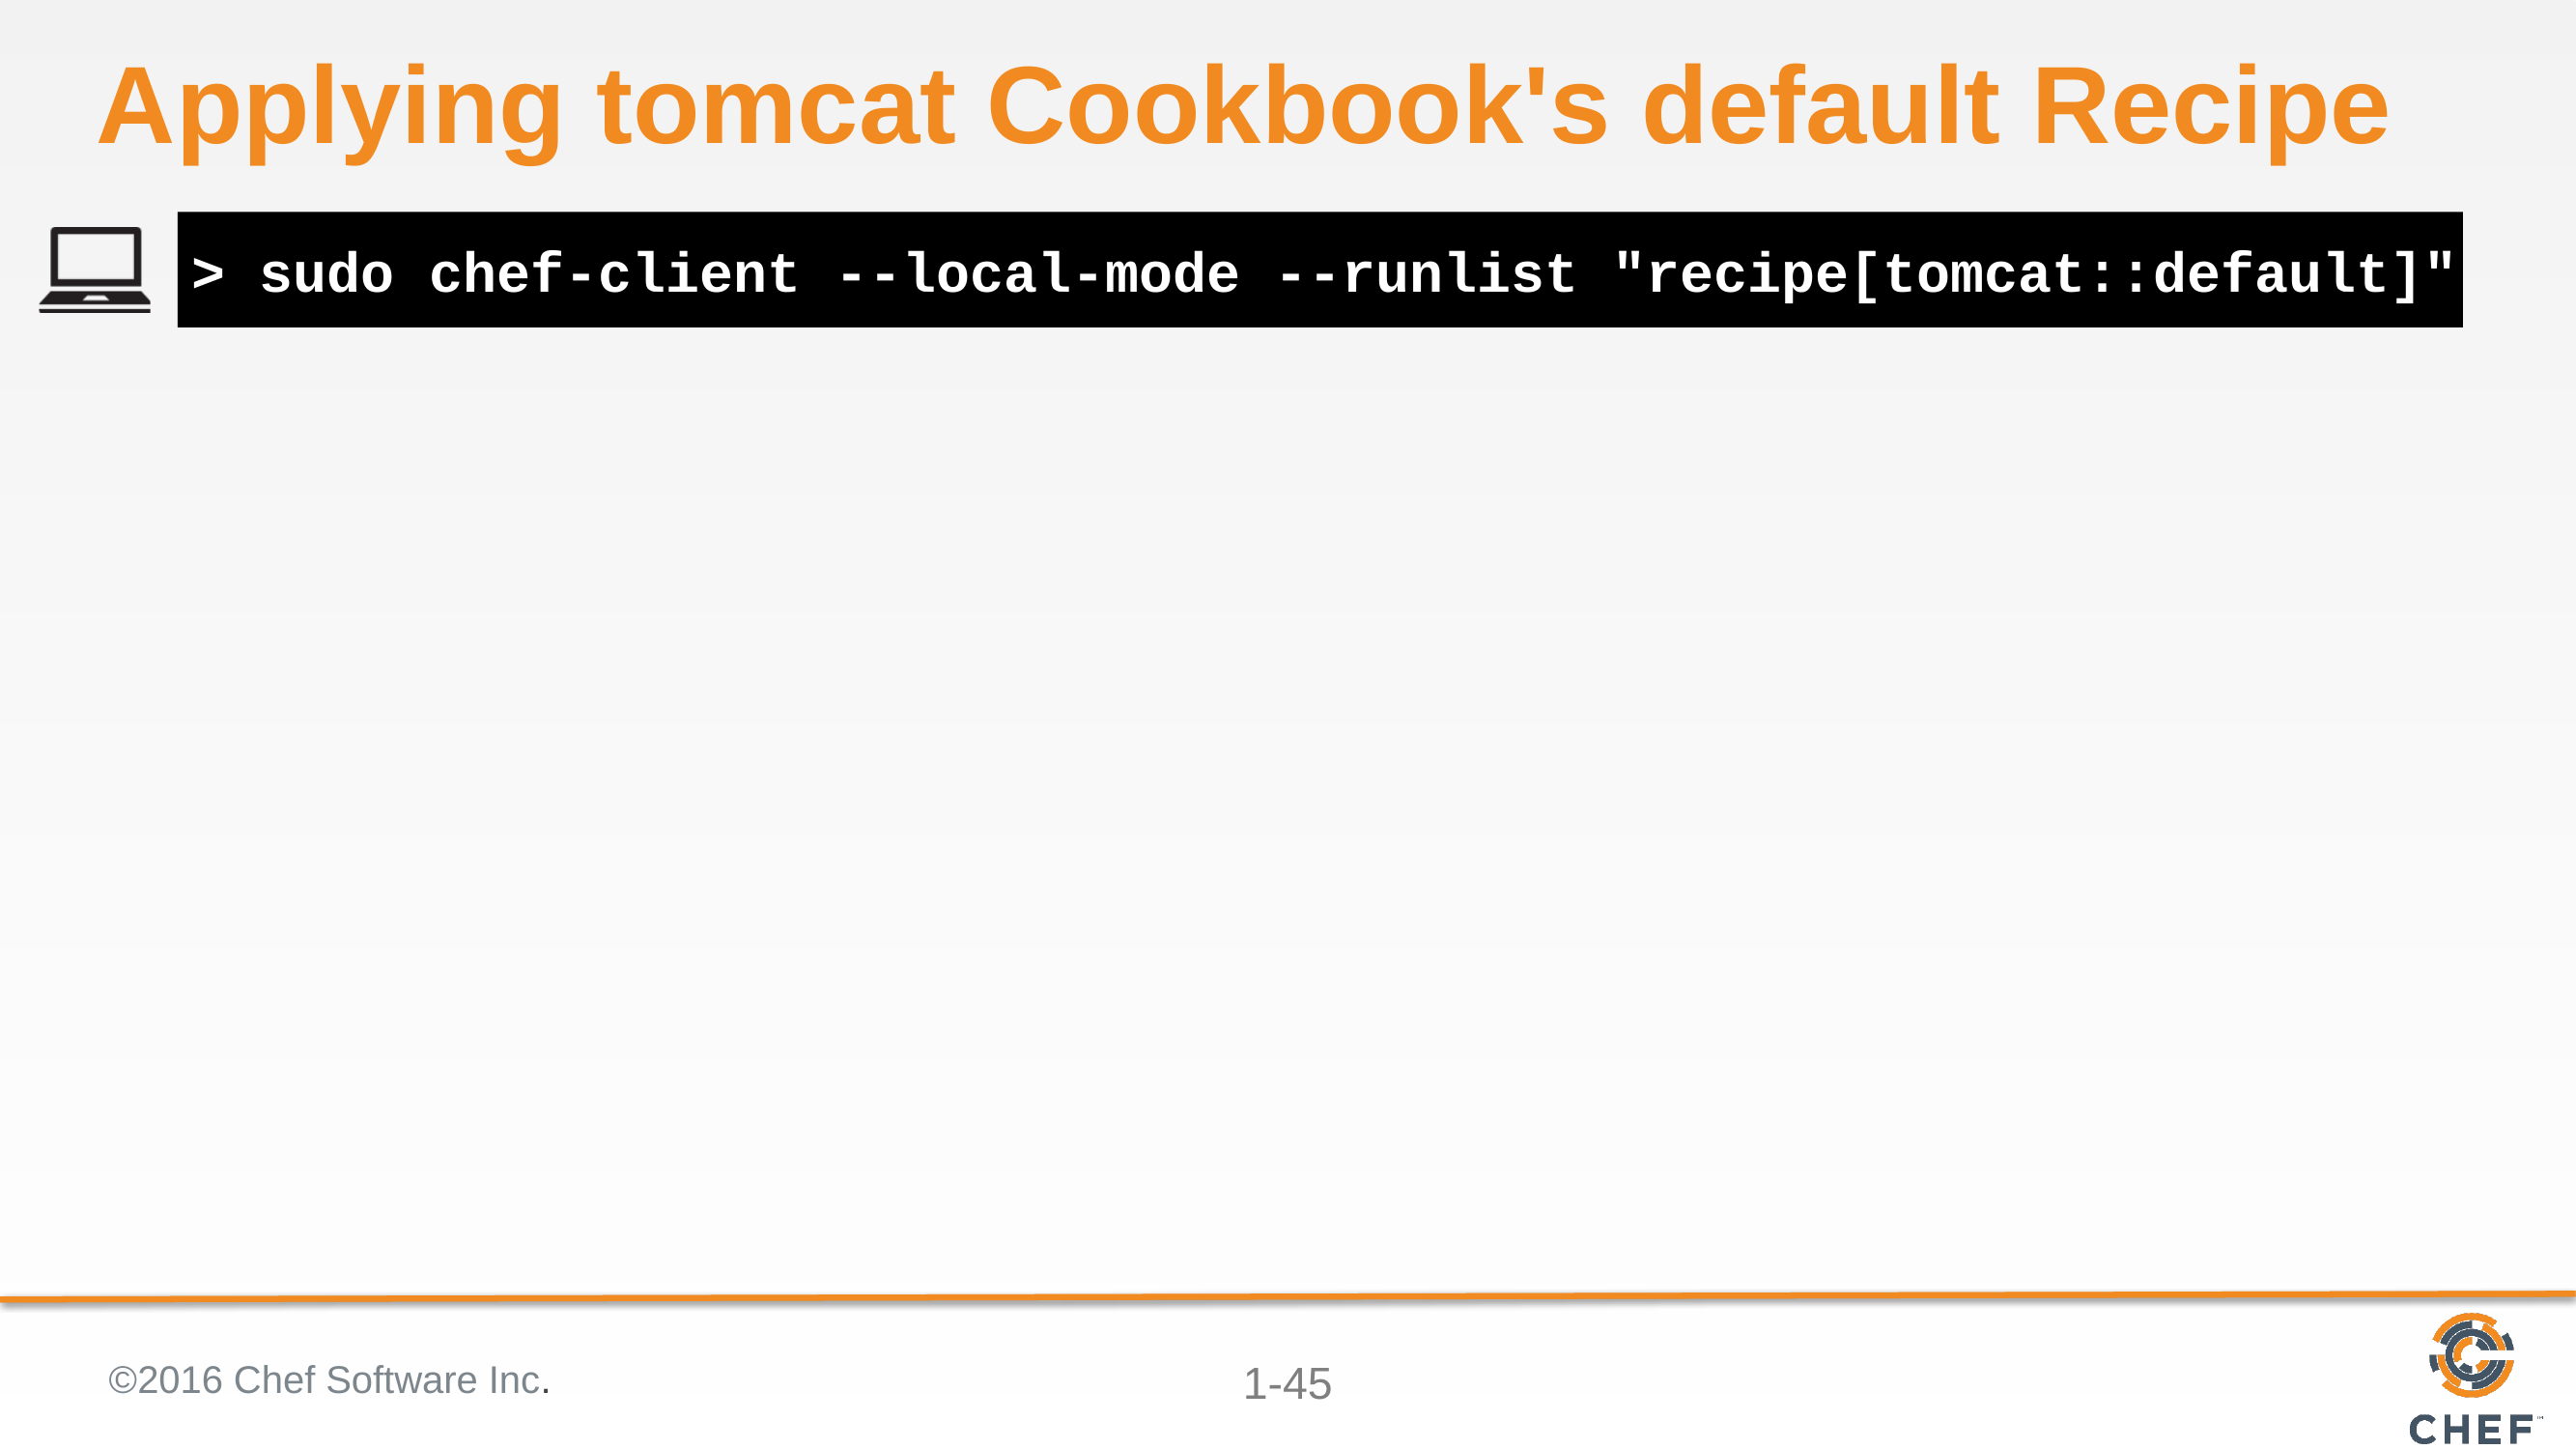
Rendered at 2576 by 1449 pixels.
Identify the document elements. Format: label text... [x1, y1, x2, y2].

list > sudo chef-client --local-mode --runlist "recipe[tomcat::default]" [177, 212, 2463, 327]
title Applying tomcat Cookbook's default Recipe [96, 48, 2463, 180]
picture [2399, 1297, 2551, 1449]
